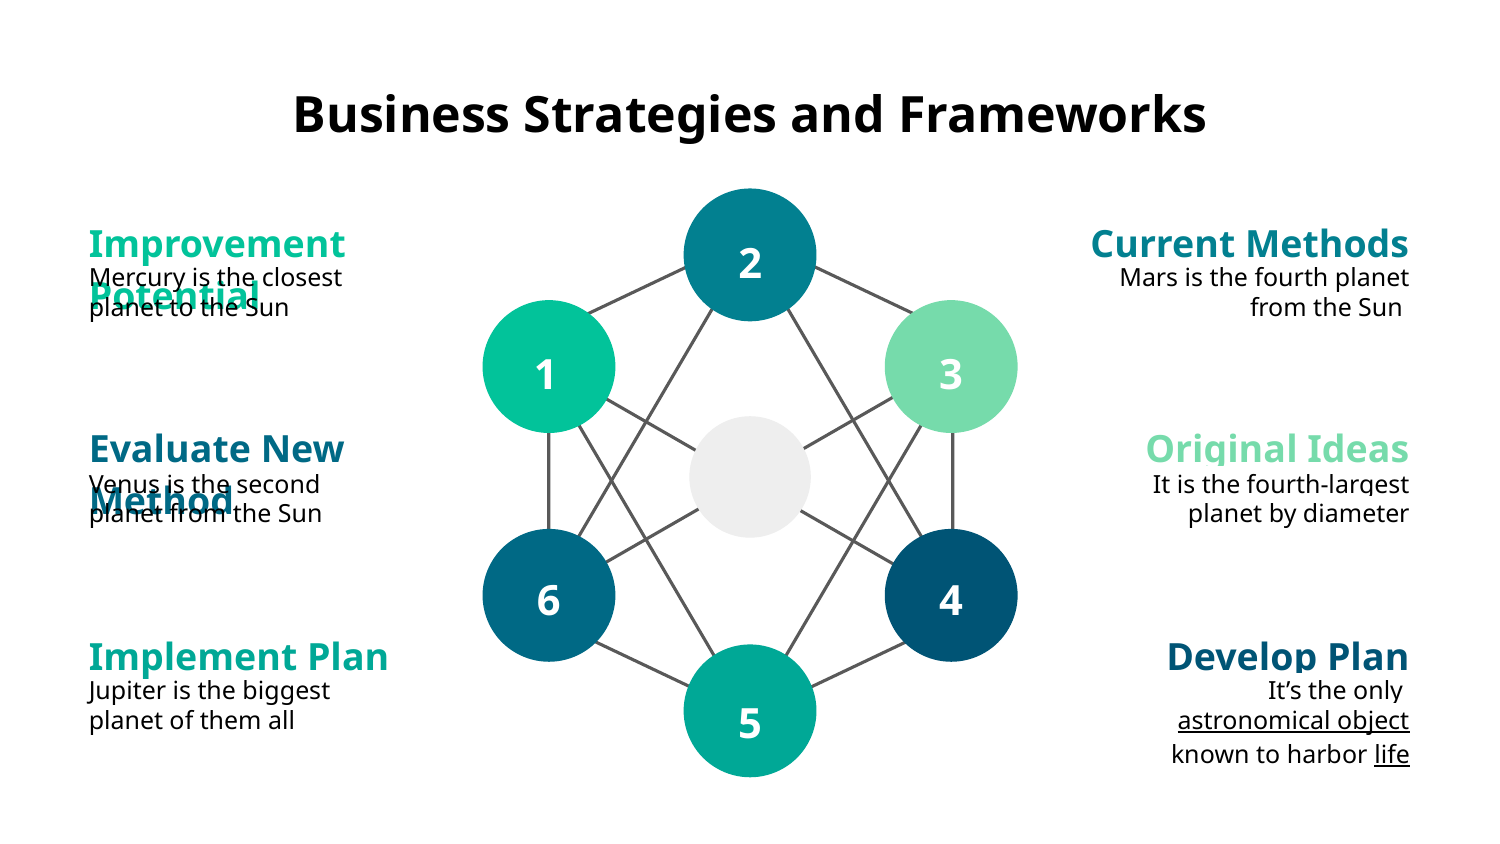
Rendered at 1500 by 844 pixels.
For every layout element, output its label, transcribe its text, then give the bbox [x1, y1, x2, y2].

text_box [73, 403, 438, 556]
title Business Strategies and Frameworks [75, 67, 1425, 162]
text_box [1061, 610, 1425, 763]
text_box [1061, 403, 1425, 556]
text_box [476, 188, 1018, 778]
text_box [73, 610, 438, 763]
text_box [73, 198, 438, 350]
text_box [1061, 198, 1425, 350]
